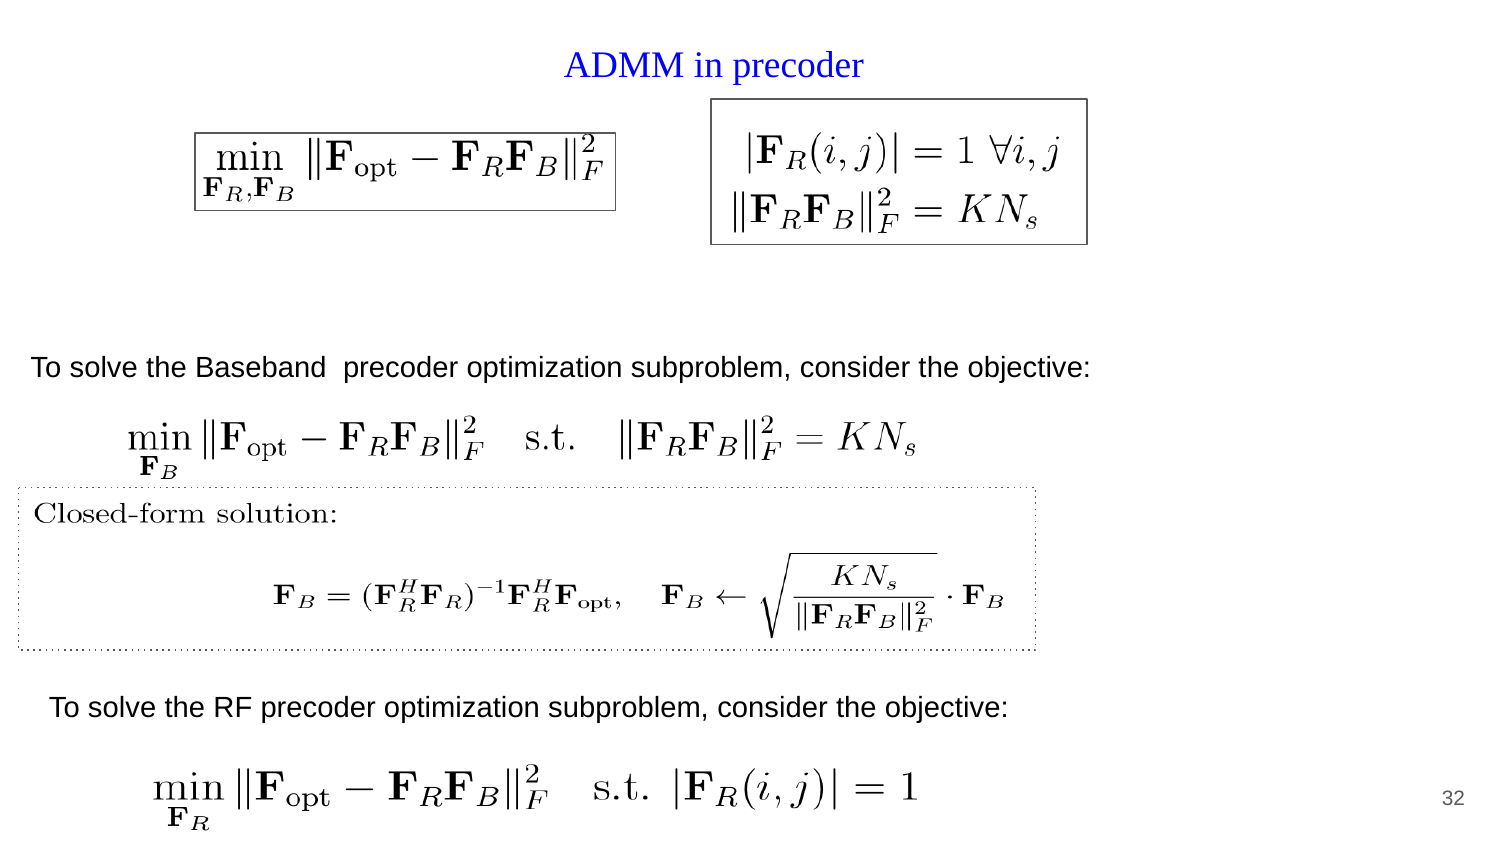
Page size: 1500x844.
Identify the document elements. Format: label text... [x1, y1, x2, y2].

slide_number 32 [1389, 764, 1480, 830]
text_box ADMM in precoder [548, 18, 1041, 101]
picture [711, 99, 1087, 244]
text_box To solve the Baseband precoder optimization subproblem, consider the objective: [15, 333, 1245, 399]
picture [195, 133, 615, 210]
text_box To solve the RF precoder optimization subproblem, consider the objective: [33, 673, 1086, 739]
picture [130, 738, 924, 844]
picture [19, 383, 1036, 650]
